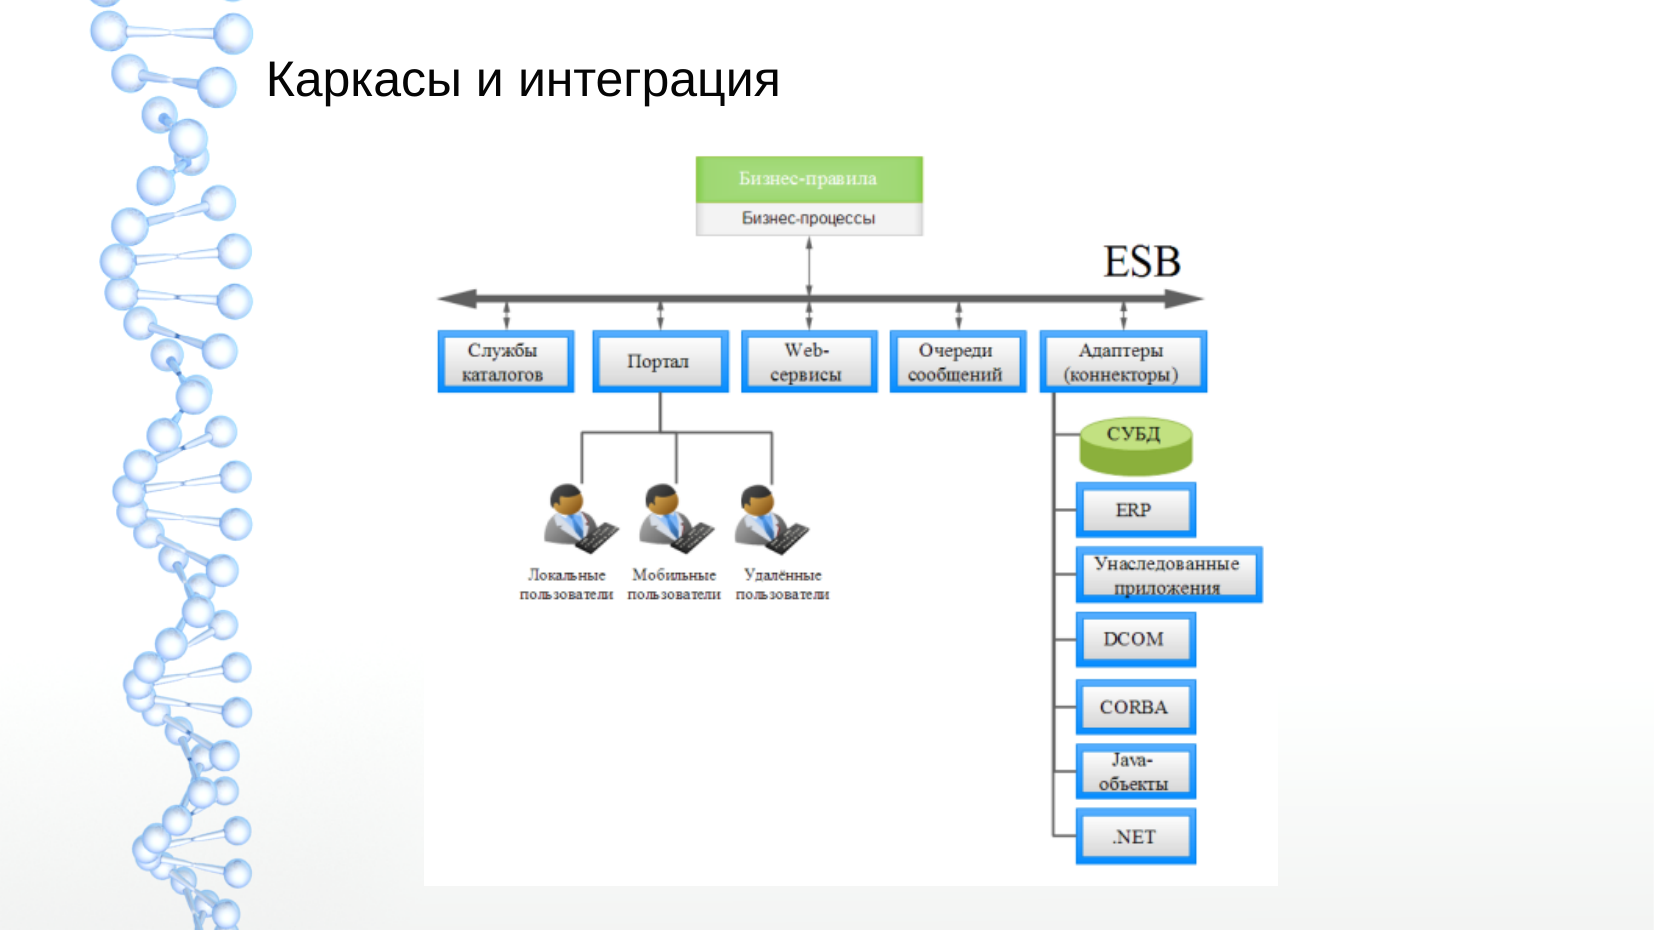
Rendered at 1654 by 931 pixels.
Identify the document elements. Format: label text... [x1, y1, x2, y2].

picture [0, 0, 1654, 930]
text_box Каркасы и интеграция [265, 35, 1595, 118]
